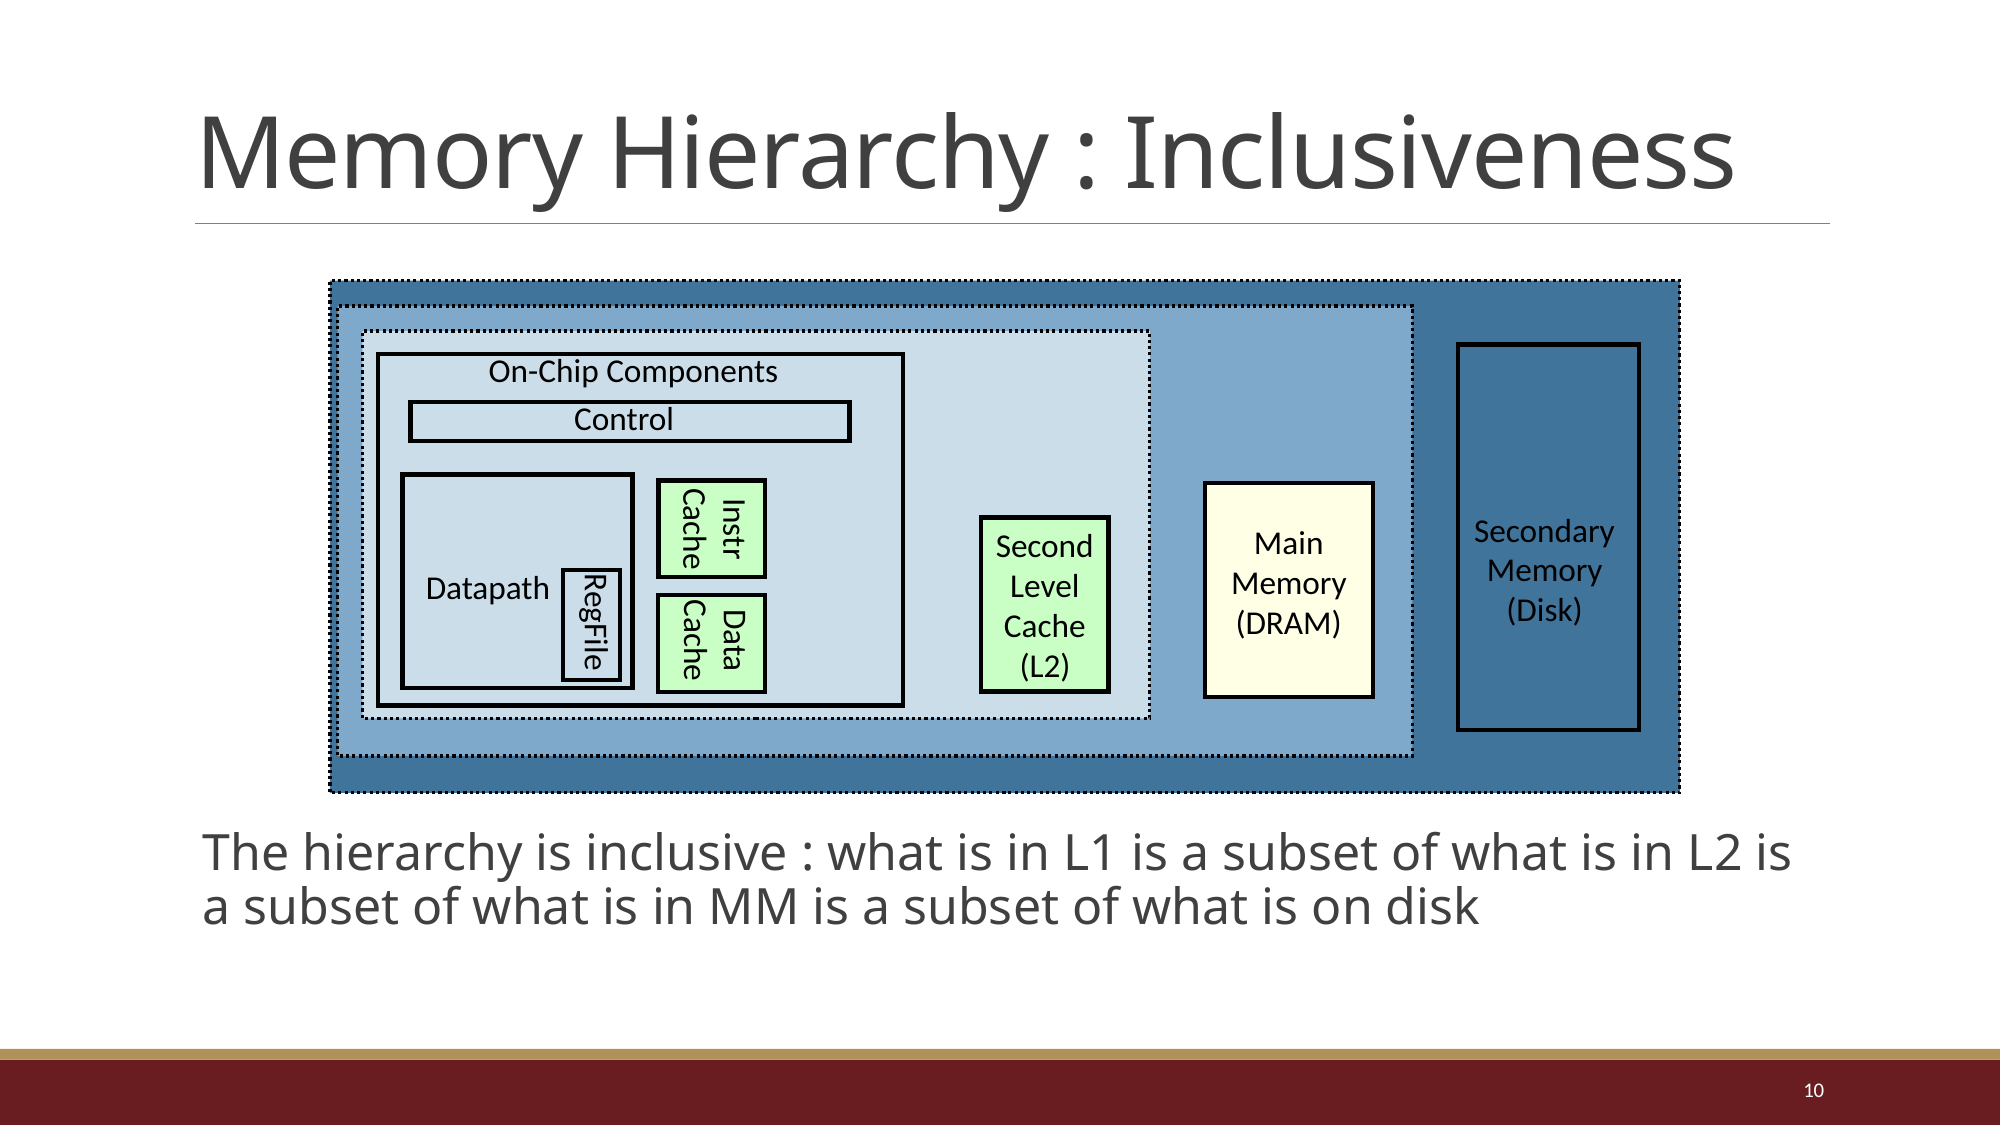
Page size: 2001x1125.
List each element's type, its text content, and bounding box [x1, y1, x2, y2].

list The hierarchy is inclusive : what is in L1 is a subset of what is in L2 is a subset of what is in MM is a subset of what is on disk [180, 820, 1830, 970]
text_box [377, 353, 904, 706]
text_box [1457, 343, 1640, 731]
text_box Second Level Cache (L2) [980, 517, 1109, 692]
text_box [658, 480, 669, 578]
text_box [362, 331, 1150, 719]
text_box RegFile [570, 559, 626, 720]
text_box [329, 280, 1680, 793]
text_box On-Chip Components [473, 341, 794, 397]
text_box [337, 306, 1413, 756]
title Memory Hierarchy : Inclusiveness [180, 47, 1830, 217]
text_box Data Cache [670, 584, 765, 697]
text_box [657, 595, 670, 692]
text_box Instr Cache [669, 473, 764, 585]
slide_number 10 [1624, 1059, 1840, 1120]
text_box [1204, 482, 1374, 697]
text_box [562, 569, 570, 680]
text_box Main Memory (DRAM) [1216, 513, 1362, 649]
